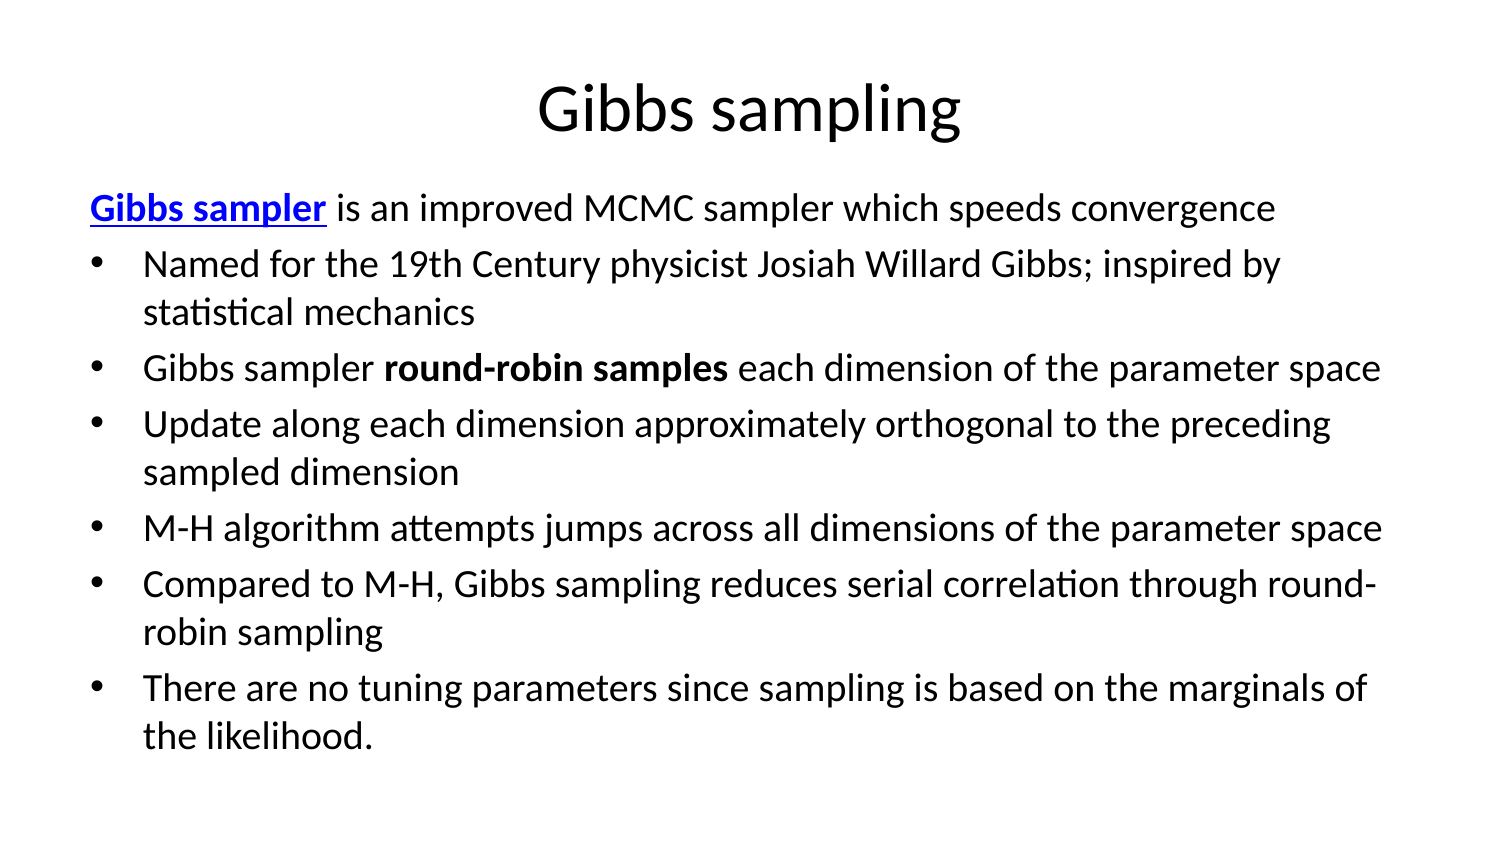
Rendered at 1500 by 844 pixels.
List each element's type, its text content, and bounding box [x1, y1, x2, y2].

title Gibbs sampling [75, 33, 1425, 174]
list Gibbs sampler is an improved MCMC sampler which speeds convergence Named for the 19th Century physicist Josiah Willard Gibbs; inspired by statistical mechanics Gibbs sampler round-robin samples each dimension of the parameter space Update along each dimension approximately orthogonal to the preceding sampled dimension M-H algorithm attempts jumps across all dimensions of the parameter space Compared to M-H, Gibbs sampling reduces serial correlation through round-robin sampling There are no tuning parameters since sampling is based on the marginals of the likelihood. [75, 174, 1425, 775]
